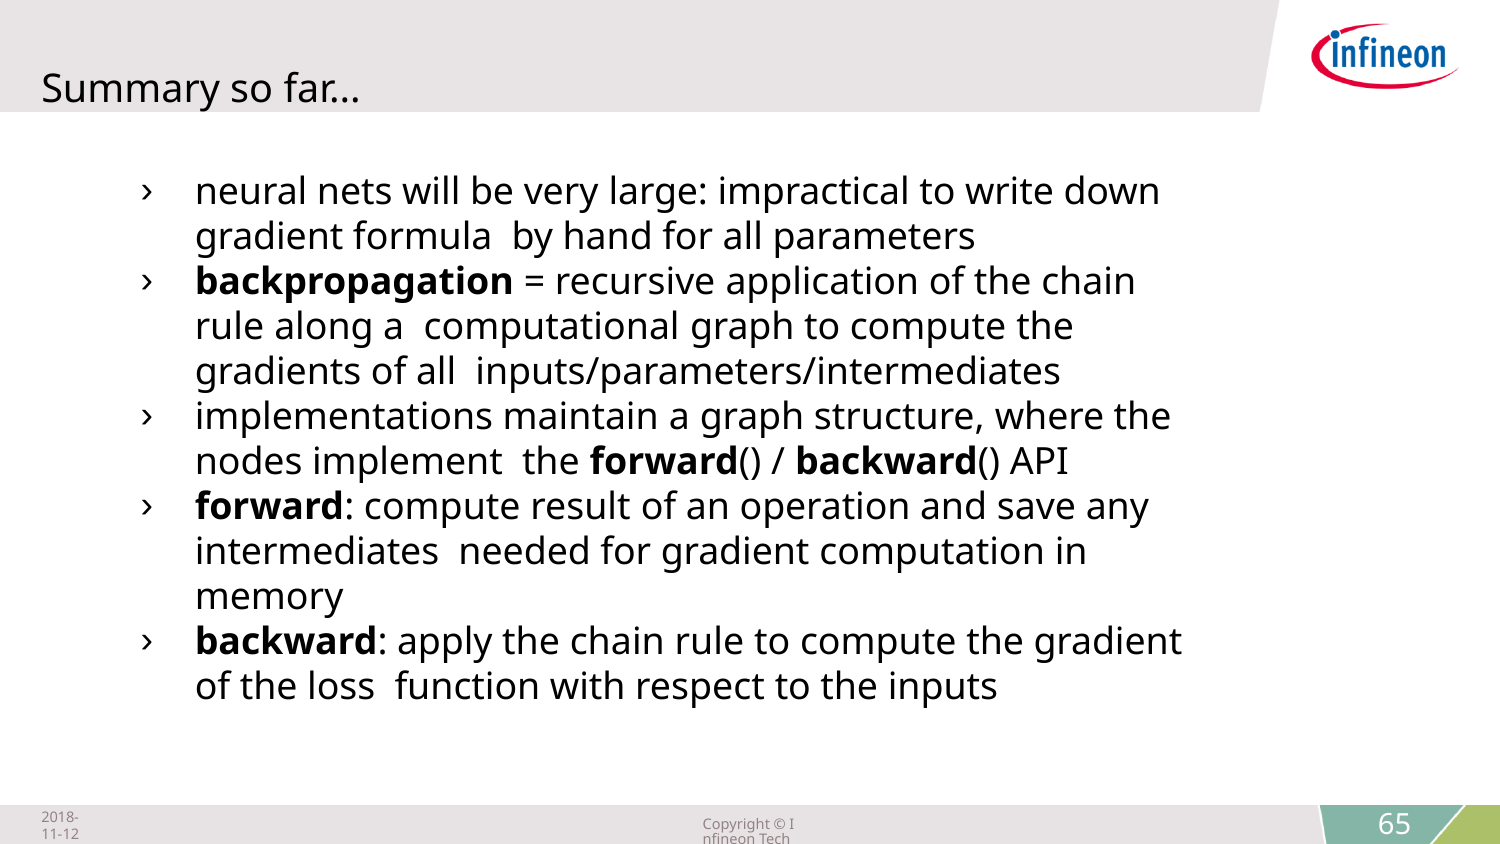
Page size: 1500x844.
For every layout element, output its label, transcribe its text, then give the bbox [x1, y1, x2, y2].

footer Copyright © Infineon Technologies AG 2018. All rights reserved. [702, 806, 798, 844]
title Summary so far... [41, 23, 1257, 112]
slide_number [41, 806, 89, 844]
slide_number 65 [1364, 806, 1412, 844]
text_box neural nets will be very large: impractical to write down gradient formula by hand for all parameters backpropagation = recursive application of the chain rule along a computational graph to compute the gradients of all inputs/parameters/intermediates implementations maintain a graph structure, where the nodes implement the forward() / backward() API forward: compute result of an operation and save any intermediates needed for gradient computation in memory backward: apply the chain rule to compute the gradient of the loss function with respect to the inputs [138, 165, 1277, 708]
picture [0, 0, 1500, 112]
picture [0, 805, 1500, 844]
